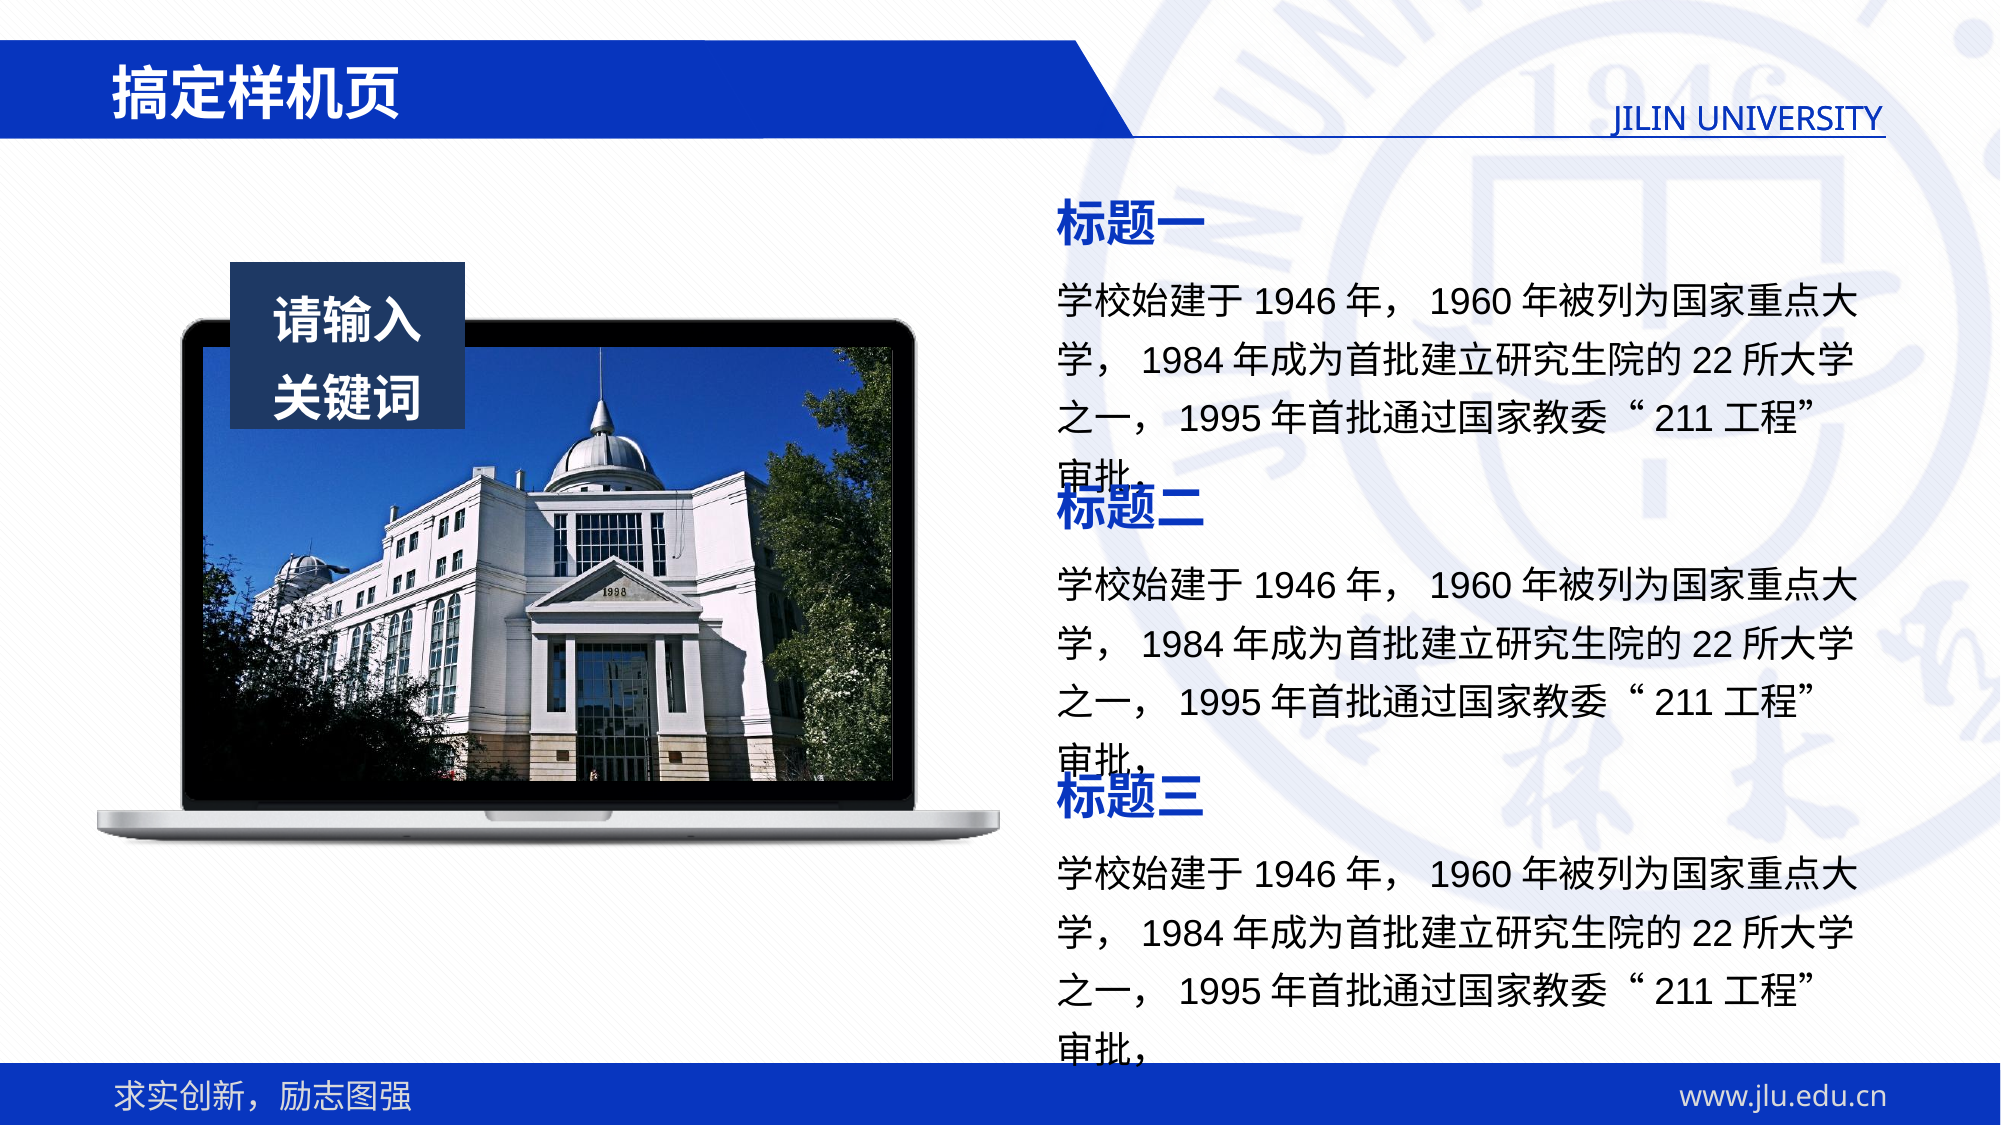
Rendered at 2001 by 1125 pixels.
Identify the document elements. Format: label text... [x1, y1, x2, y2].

text_box 标题二 学校始建于1946年，1960年被列为国家重点大学，1984年成为首批建立研究生院的22所大学之一，1995年首批通过国家教委“211工程”审批， [1042, 450, 1886, 739]
picture [97, 307, 1000, 849]
text_box 标题三 学校始建于1946年，1960年被列为国家重点大学，1984年成为首批建立研究生院的22所大学之一，1995年首批通过国家教委“211工程”审批， [1042, 739, 1886, 1079]
text_box 搞定样机页 [96, 48, 689, 134]
text_box 标题一 学校始建于1946年，1960年被列为国家重点大学，1984年成为首批建立研究生院的22所大学之一，1995年首批通过国家教委“211工程”审批， [1042, 166, 1886, 450]
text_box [231, 263, 464, 429]
